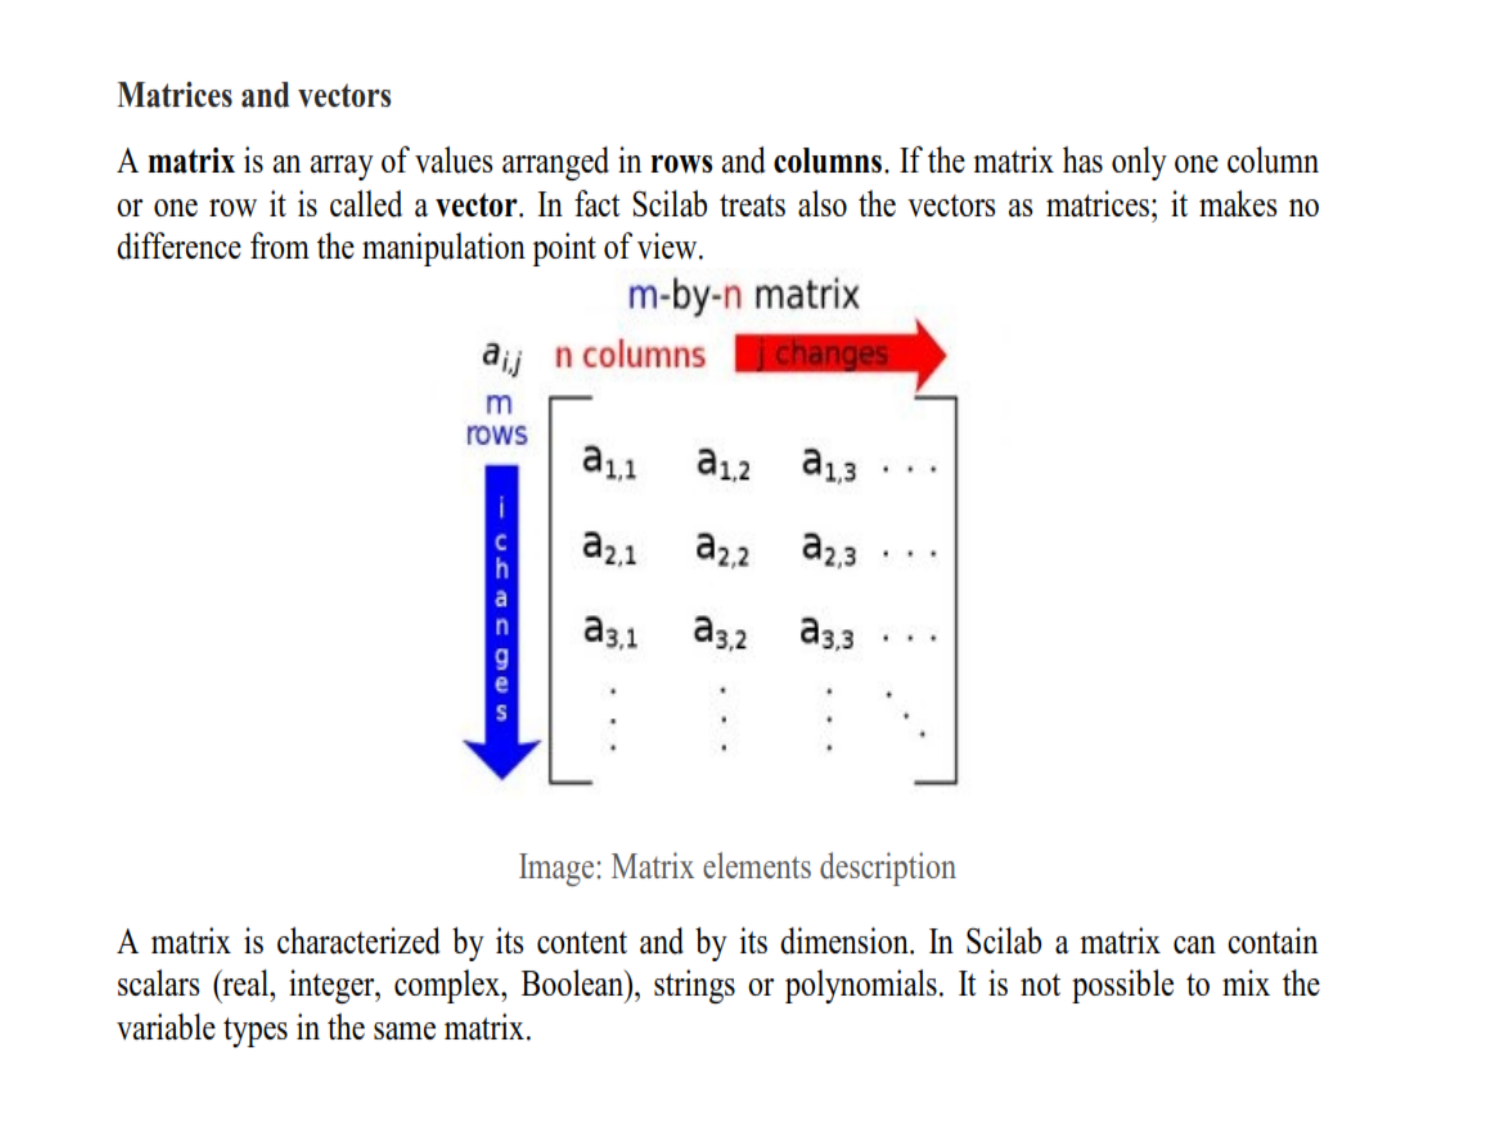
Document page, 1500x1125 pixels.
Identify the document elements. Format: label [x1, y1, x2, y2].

picture [49, 43, 1463, 1082]
